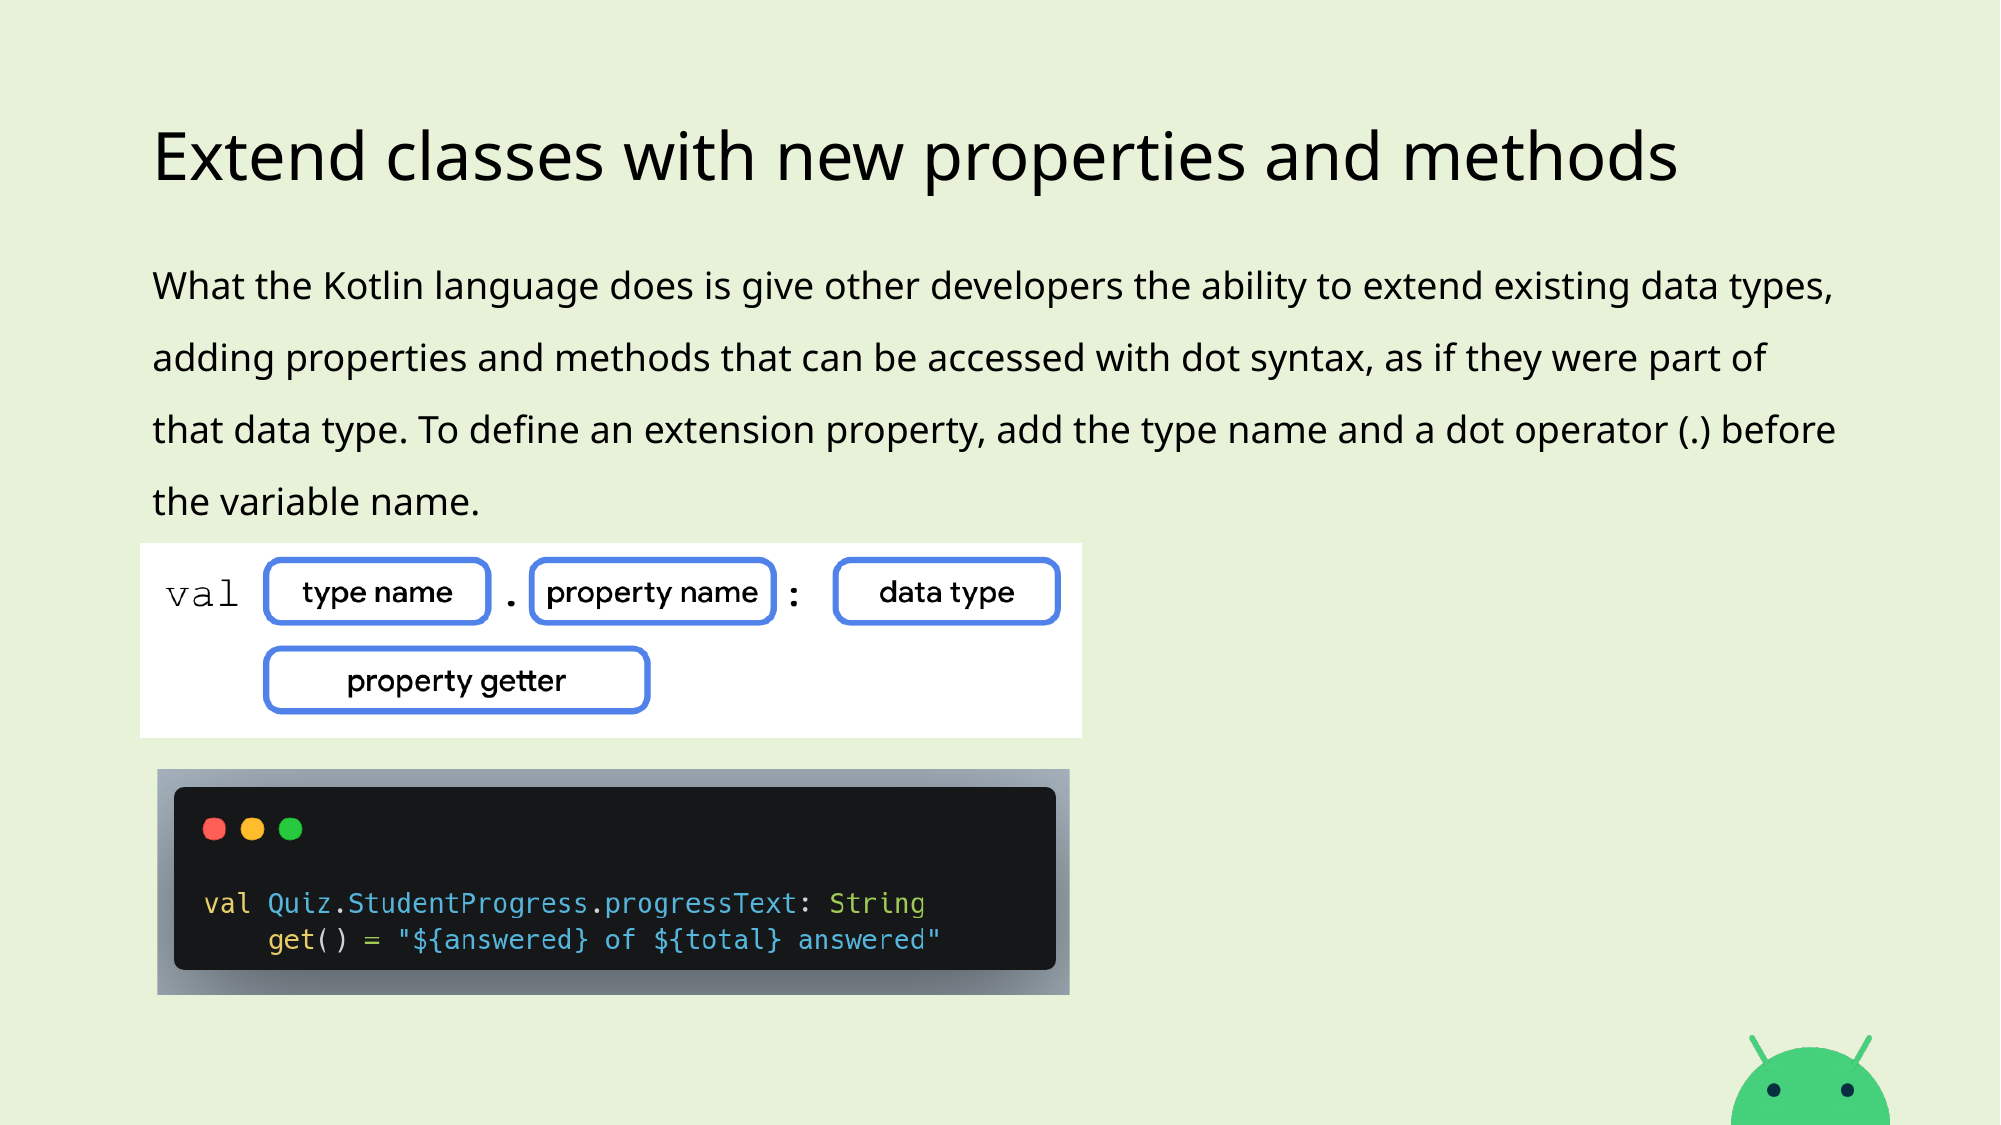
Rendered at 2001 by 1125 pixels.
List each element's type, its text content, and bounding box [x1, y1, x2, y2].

list What the Kotlin language does is give other developers the ability to extend existing data types, adding properties and methods that can be accessed with dot syntax, as if they were part of that data type. To define an extension property, add the type name and a dot operator (.) before the variable name. [137, 227, 1863, 576]
picture [140, 543, 1082, 738]
picture [1731, 1035, 1890, 1120]
picture [157, 769, 1070, 995]
text_box [1730, 1118, 1891, 1125]
title Extend classes with new properties and methods [137, 115, 1863, 203]
